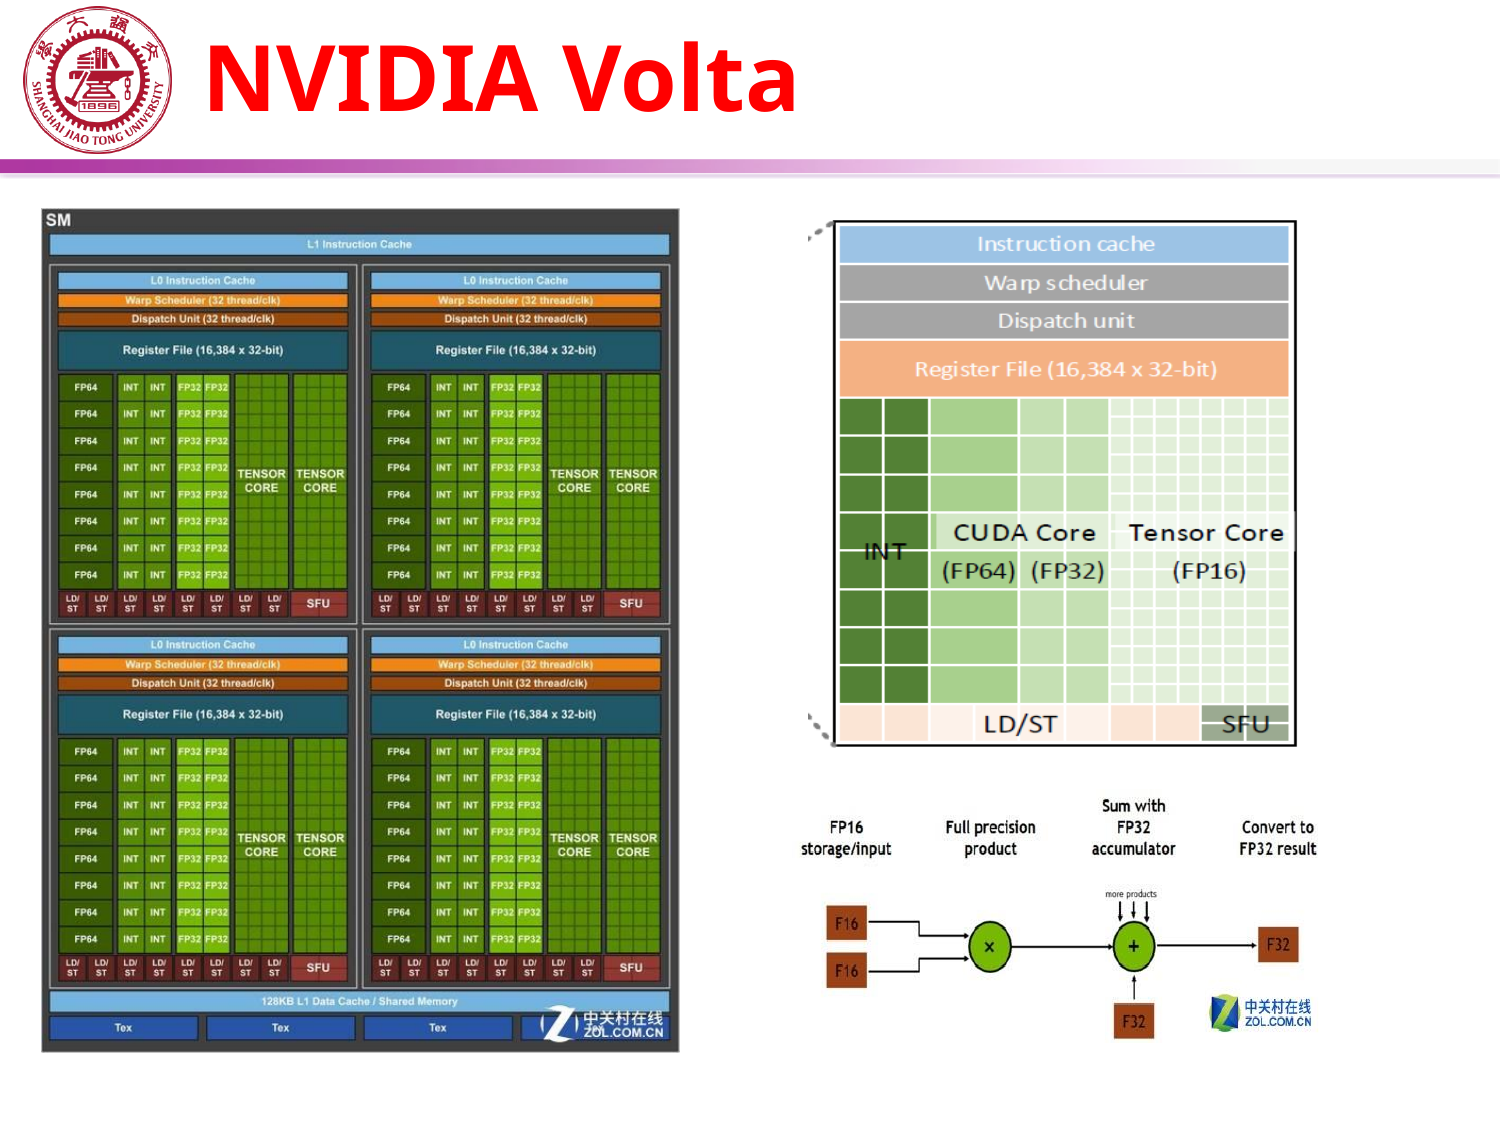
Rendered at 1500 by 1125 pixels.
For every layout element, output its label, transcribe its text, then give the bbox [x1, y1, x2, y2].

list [41, 207, 680, 1053]
title NVIDIA Volta [187, 0, 1355, 151]
picture [808, 198, 1325, 775]
picture [0, 6, 1500, 179]
picture [792, 789, 1325, 1044]
